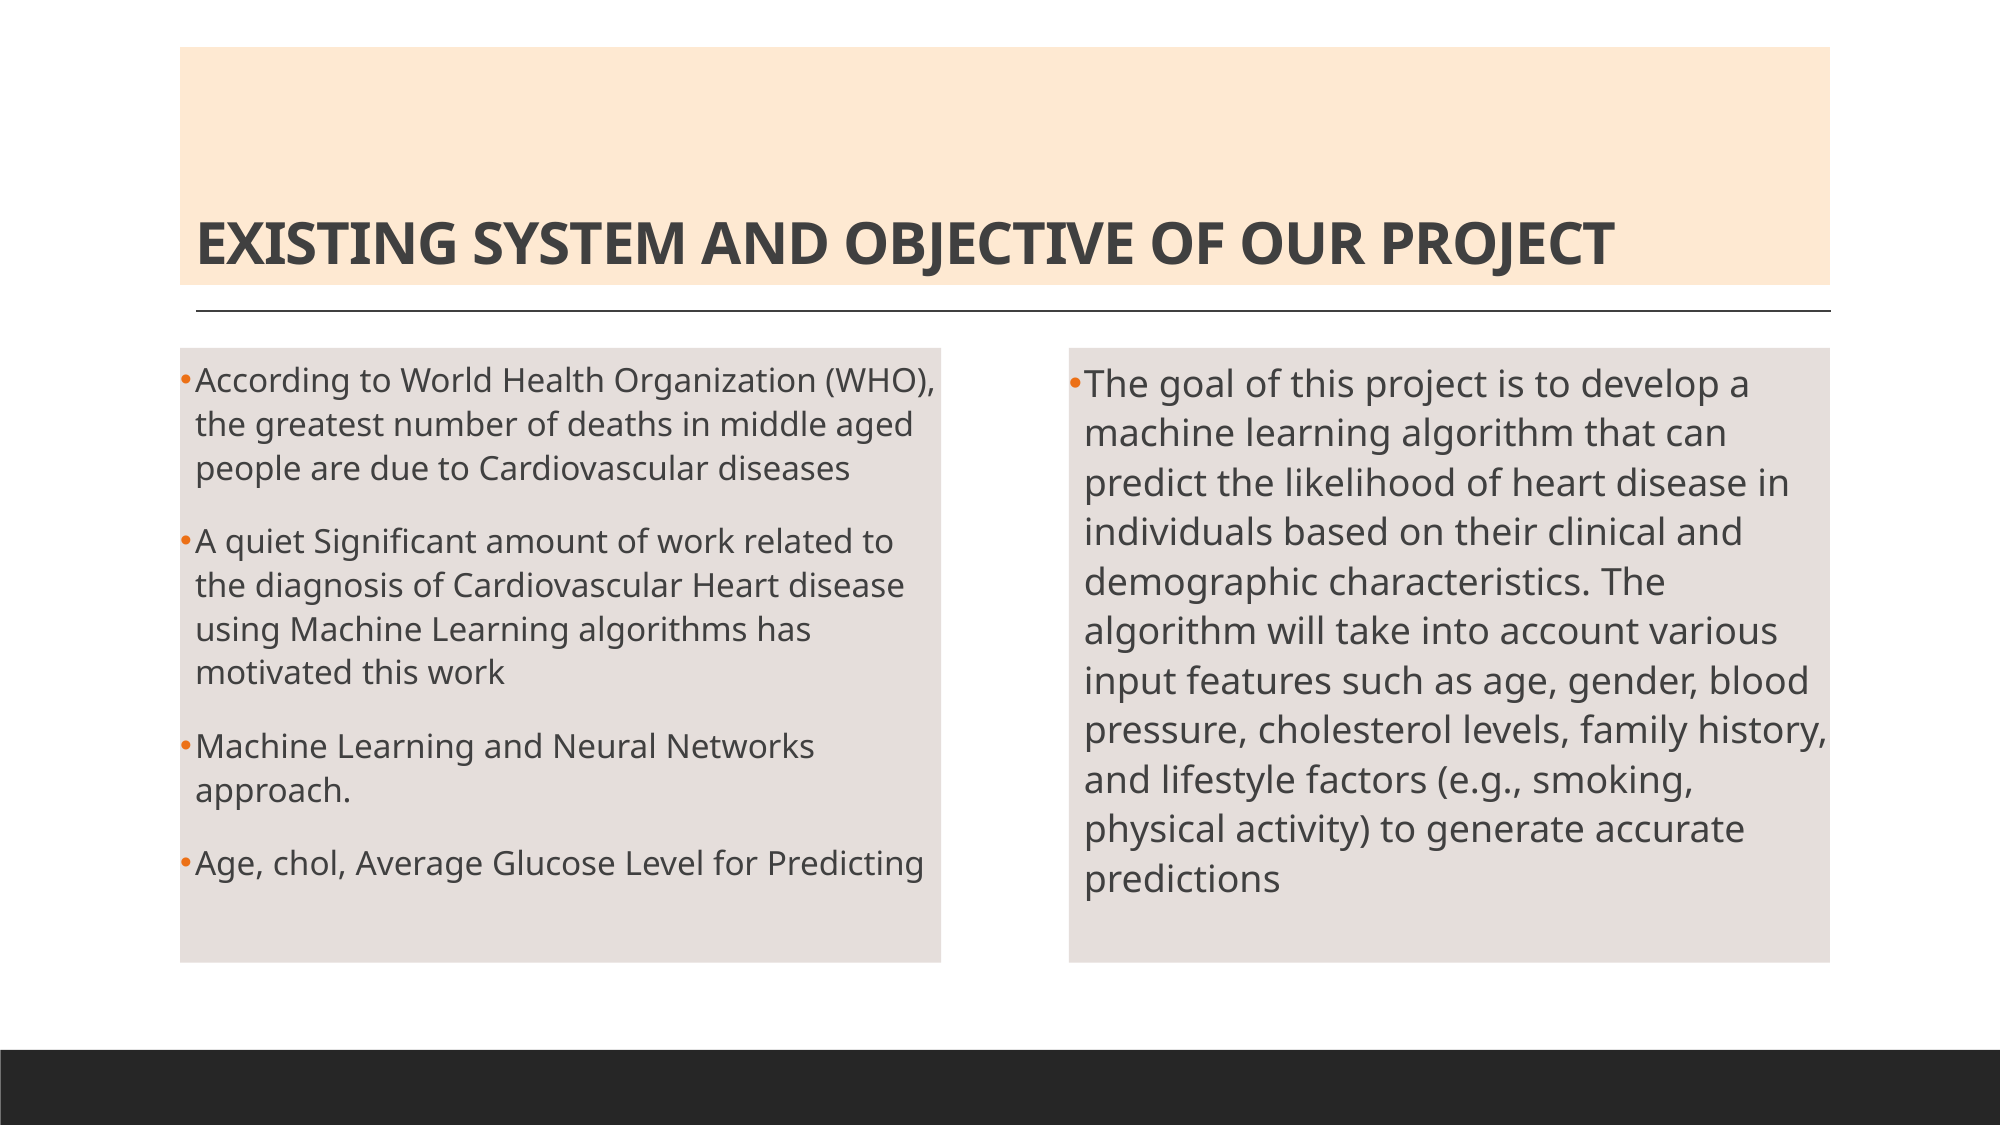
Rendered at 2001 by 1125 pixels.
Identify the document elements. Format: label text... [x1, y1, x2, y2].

list According to World Health Organization (WHO), the greatest number of deaths in middle aged people are due to Cardiovascular diseases A quiet Significant amount of work related to the diagnosis of Cardiovascular Heart disease using Machine Learning algorithms has motivated this work Machine Learning and Neural Networks approach. Age, chol, Average Glucose Level for Predicting [180, 347, 942, 963]
title EXISTING SYSTEM AND OBJECTIVE OF OUR PROJECT [180, 47, 1830, 285]
list The goal of this project is to develop a machine learning algorithm that can predict the likelihood of heart disease in individuals based on their clinical and demographic characteristics. The algorithm will take into account various input features such as age, gender, blood pressure, cholesterol levels, family history, and lifestyle factors (e.g., smoking, physical activity) to generate accurate predictions [1068, 347, 1830, 963]
